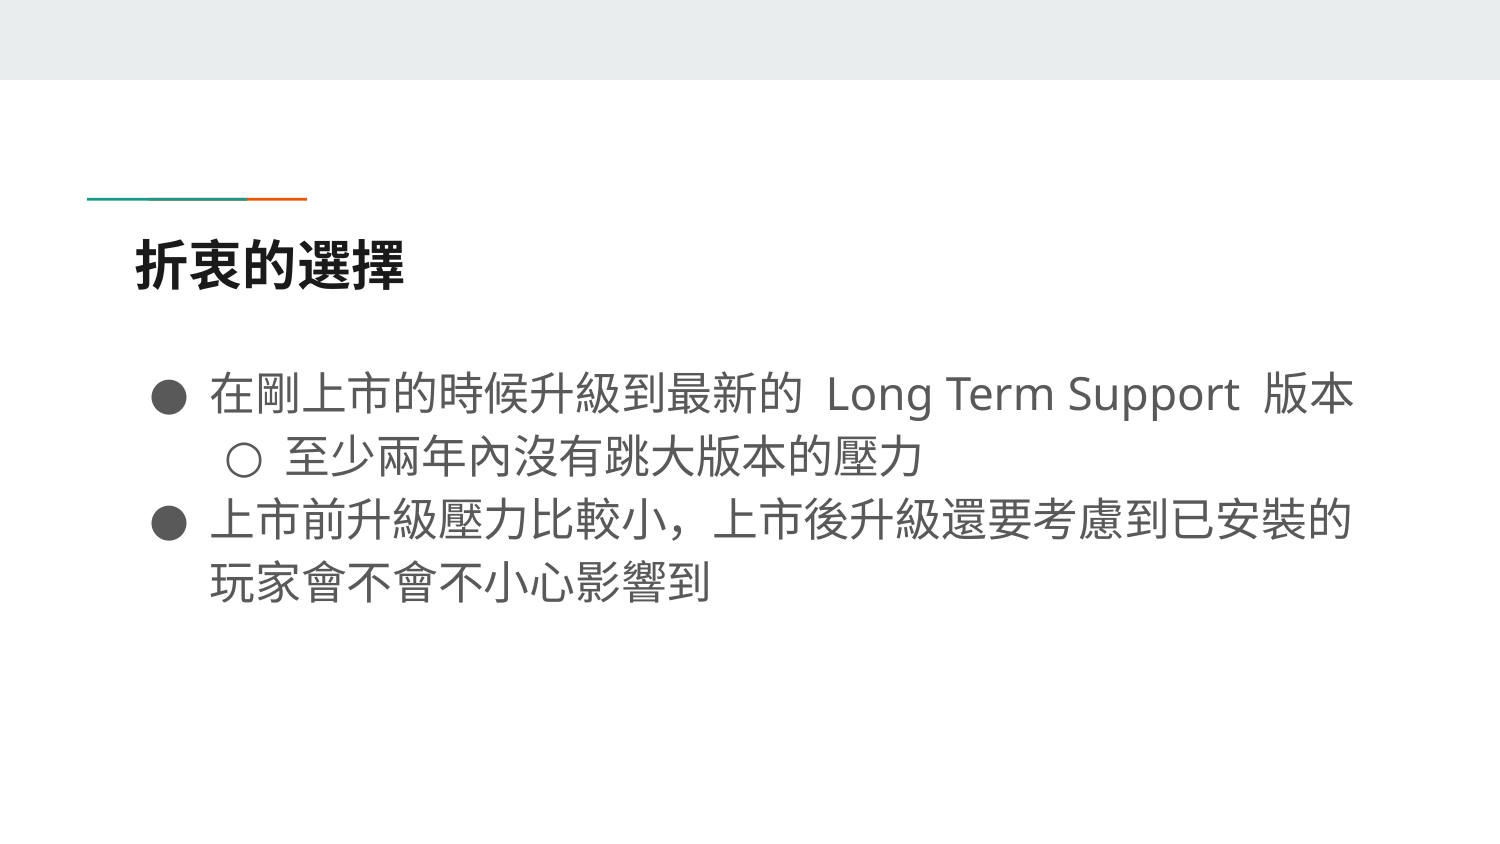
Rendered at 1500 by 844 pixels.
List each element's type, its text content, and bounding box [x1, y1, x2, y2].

title 折衷的選擇 [119, 216, 1381, 305]
list 在剛上市的時候升級到最新的 Long Term Support 版本 至少兩年內沒有跳大版本的壓力 上市前升級壓力比較小，上市後升級還要考慮到已安裝的玩家會不會不小心影響到 [119, 341, 1381, 712]
